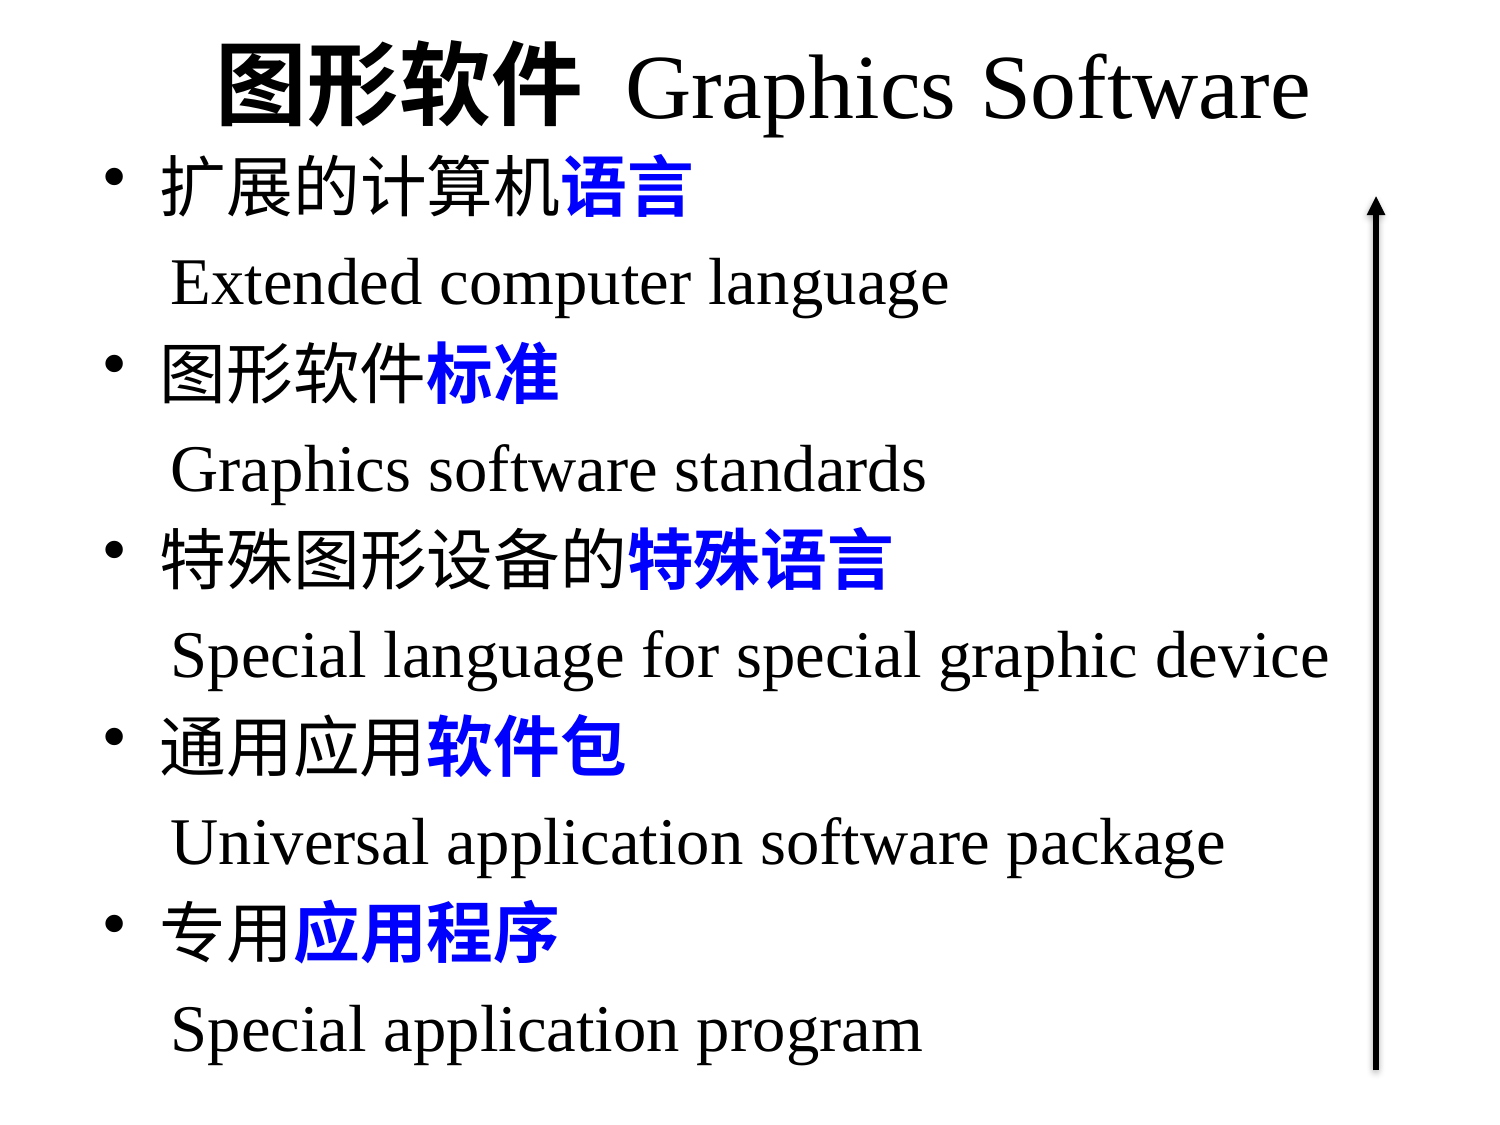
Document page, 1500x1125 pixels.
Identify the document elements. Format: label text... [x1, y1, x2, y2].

title 图形软件 Graphics Software [88, 19, 1439, 137]
list 扩展的计算机语言 Extended computer language 图形软件标准 Graphics software standards 特殊图形设备的特殊语言 Special language for special graphic device 通用应用软件包 Universal application software package 专用应用程序 Special application program [88, 137, 1439, 880]
